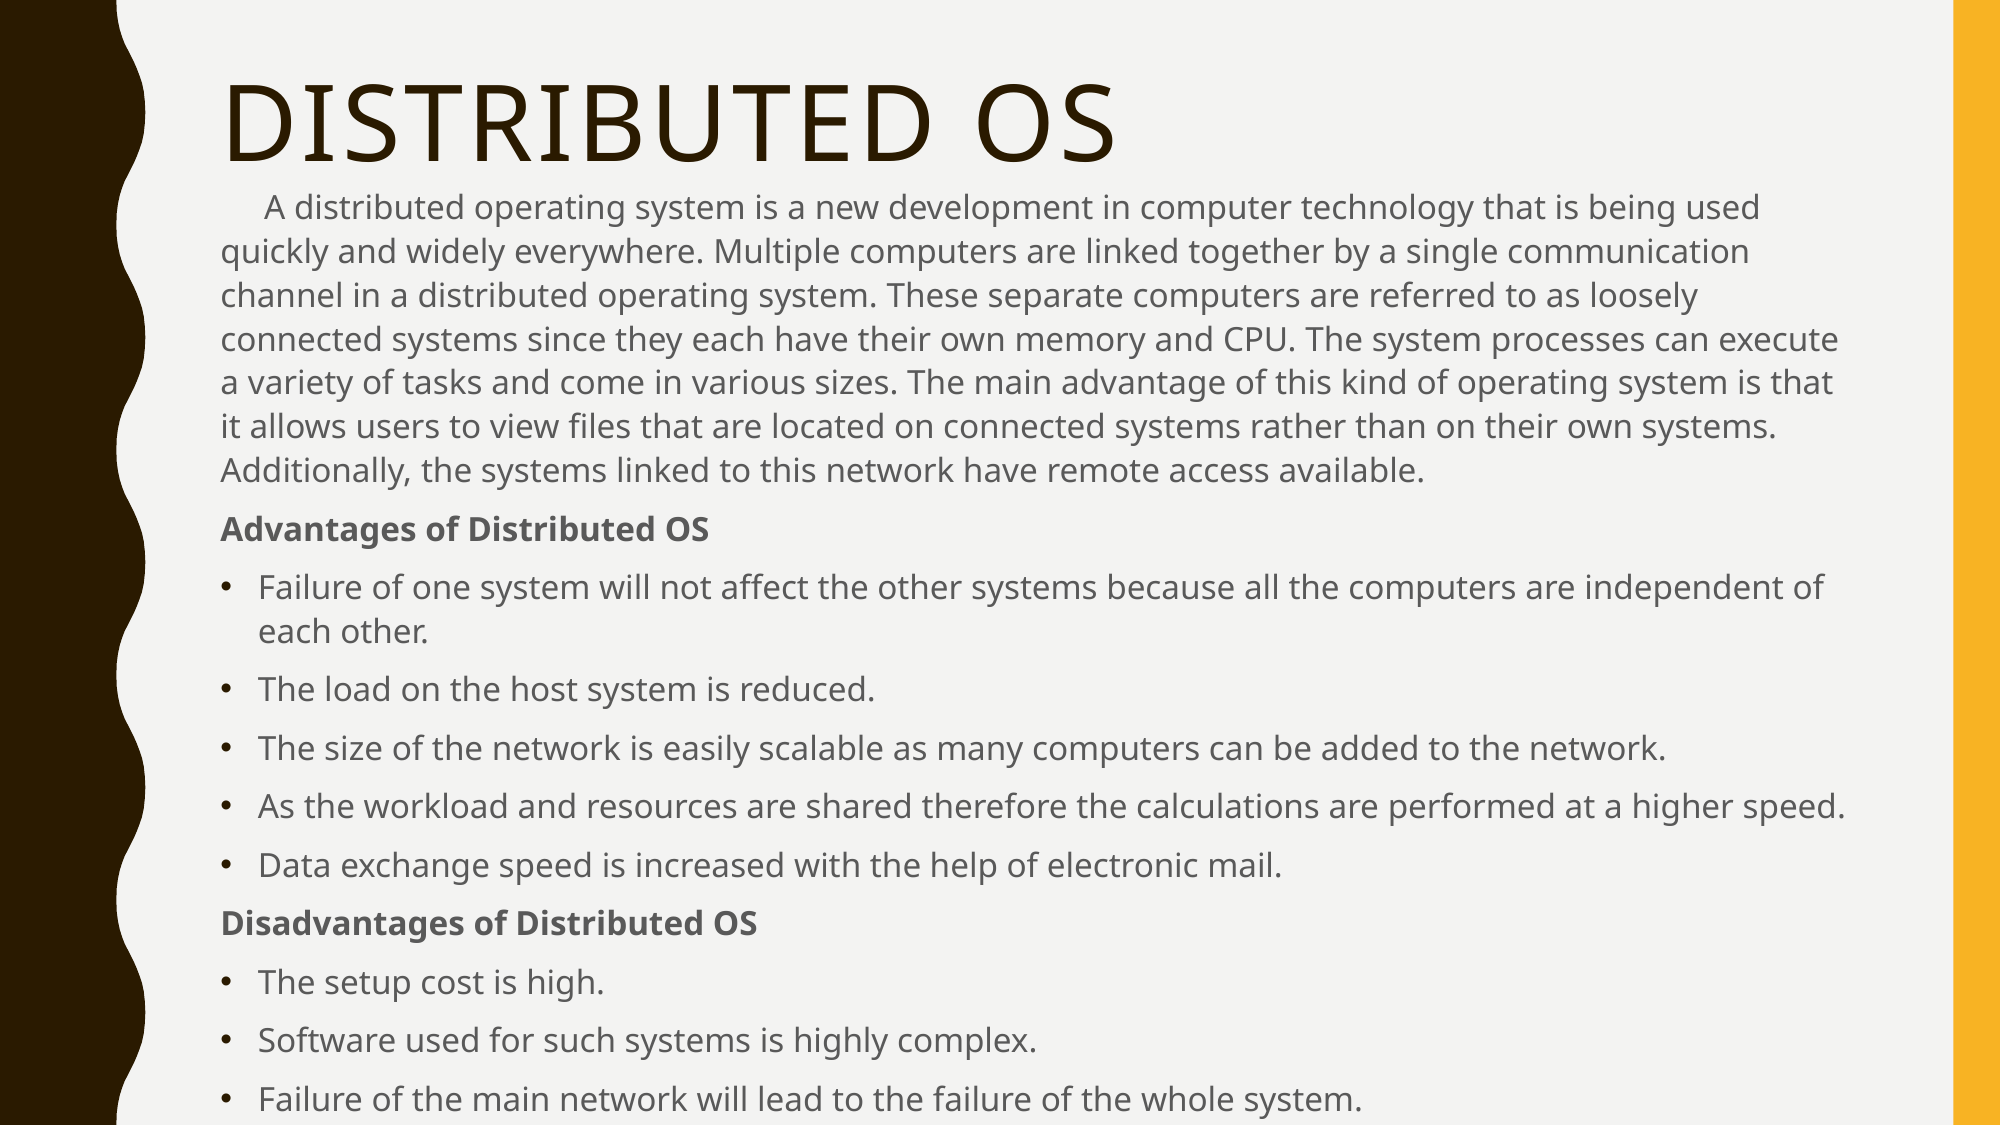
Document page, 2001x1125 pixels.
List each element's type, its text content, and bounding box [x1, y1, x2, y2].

list A distributed operating system is a new development in computer technology that is being used quickly and widely everywhere. Multiple computers are linked together by a single communication channel in a distributed operating system. These separate computers are referred to as loosely connected systems since they each have their own memory and CPU. The system processes can execute a variety of tasks and come in various sizes. The main advantage of this kind of operating system is that it allows users to view files that are located on connected systems rather than on their own systems. Additionally, the systems linked to this network have remote access available. Advantages of Distributed OS Failure of one system will not affect the other systems because all the computers are independent of each other. The load on the host system is reduced. The size of the network is easily scalable as many computers can be added to the network. As the workload and resources are shared therefore the calculations are performed at a higher speed. Data exchange speed is increased with the help of electronic mail. Disadvantages of Distributed OS The setup cost is high. Software used for such systems is highly complex. Failure of the main network will lead to the failure of the whole system. Examples of Distributed OS: LOCUS, etc. [205, 174, 1875, 1049]
title Distributed OS [205, 62, 1875, 174]
